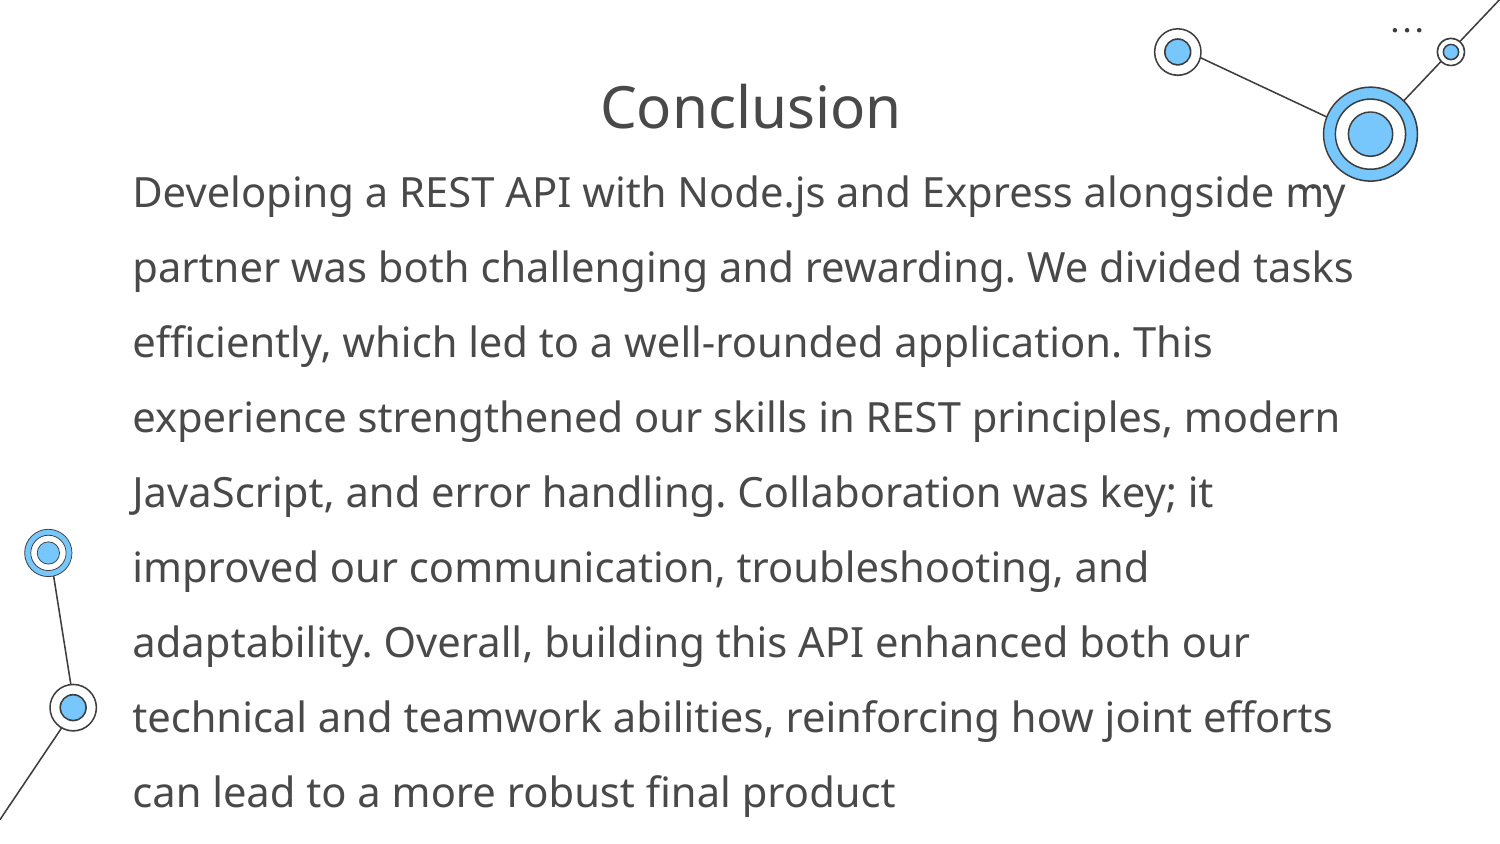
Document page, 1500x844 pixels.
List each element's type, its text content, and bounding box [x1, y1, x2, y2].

list Developing a REST API with Node.js and Express alongside my partner was both challenging and rewarding. We divided tasks efficiently, which led to a well-rounded application. This experience strengthened our skills in REST principles, modern JavaScript, and error handling. Collaboration was key; it improved our communication, troubleshooting, and adaptability. Overall, building this API enhanced both our technical and teamwork abilities, reinforcing how joint efforts can lead to a more robust final product [117, 188, 1382, 768]
title Conclusion [415, 55, 1086, 150]
